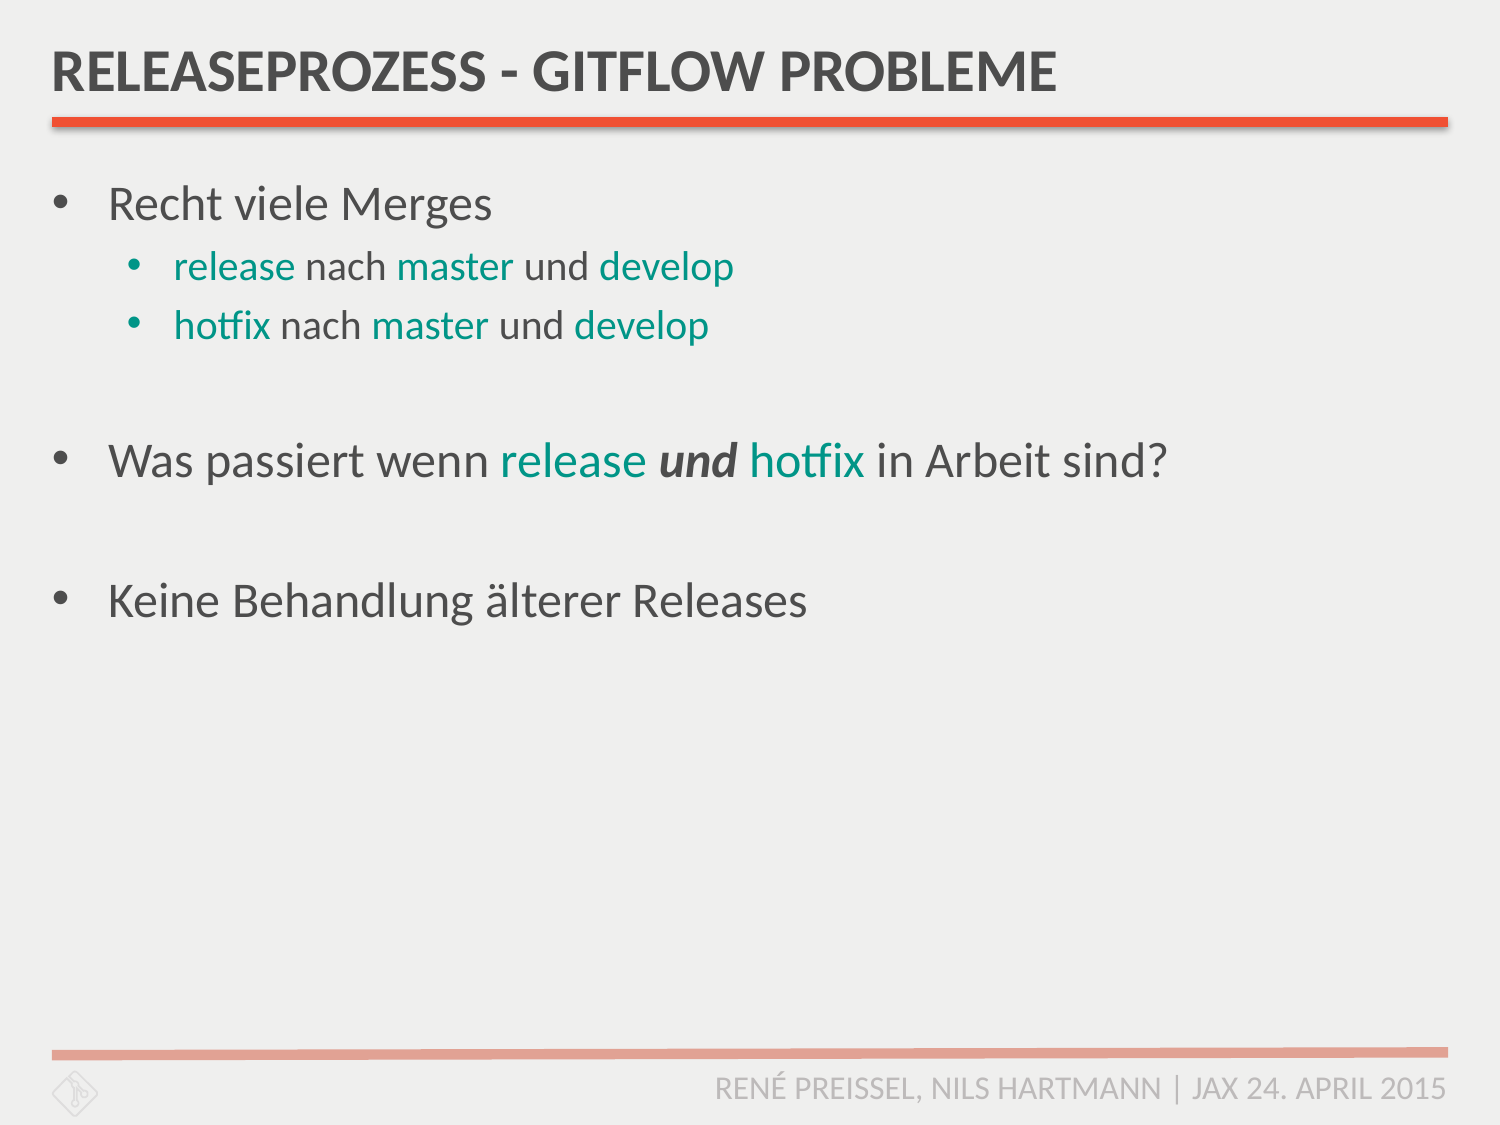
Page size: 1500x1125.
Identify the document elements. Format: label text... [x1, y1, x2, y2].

list Recht viele Merges release nach master und develop hotfix nach master und develop Was passiert wenn release und hotfix in Arbeit sind? Keine Behandlung älterer Releases [51, 170, 1449, 1035]
title RELEASEPROZESS - GITFLOW PROBLEME [51, 30, 1449, 104]
